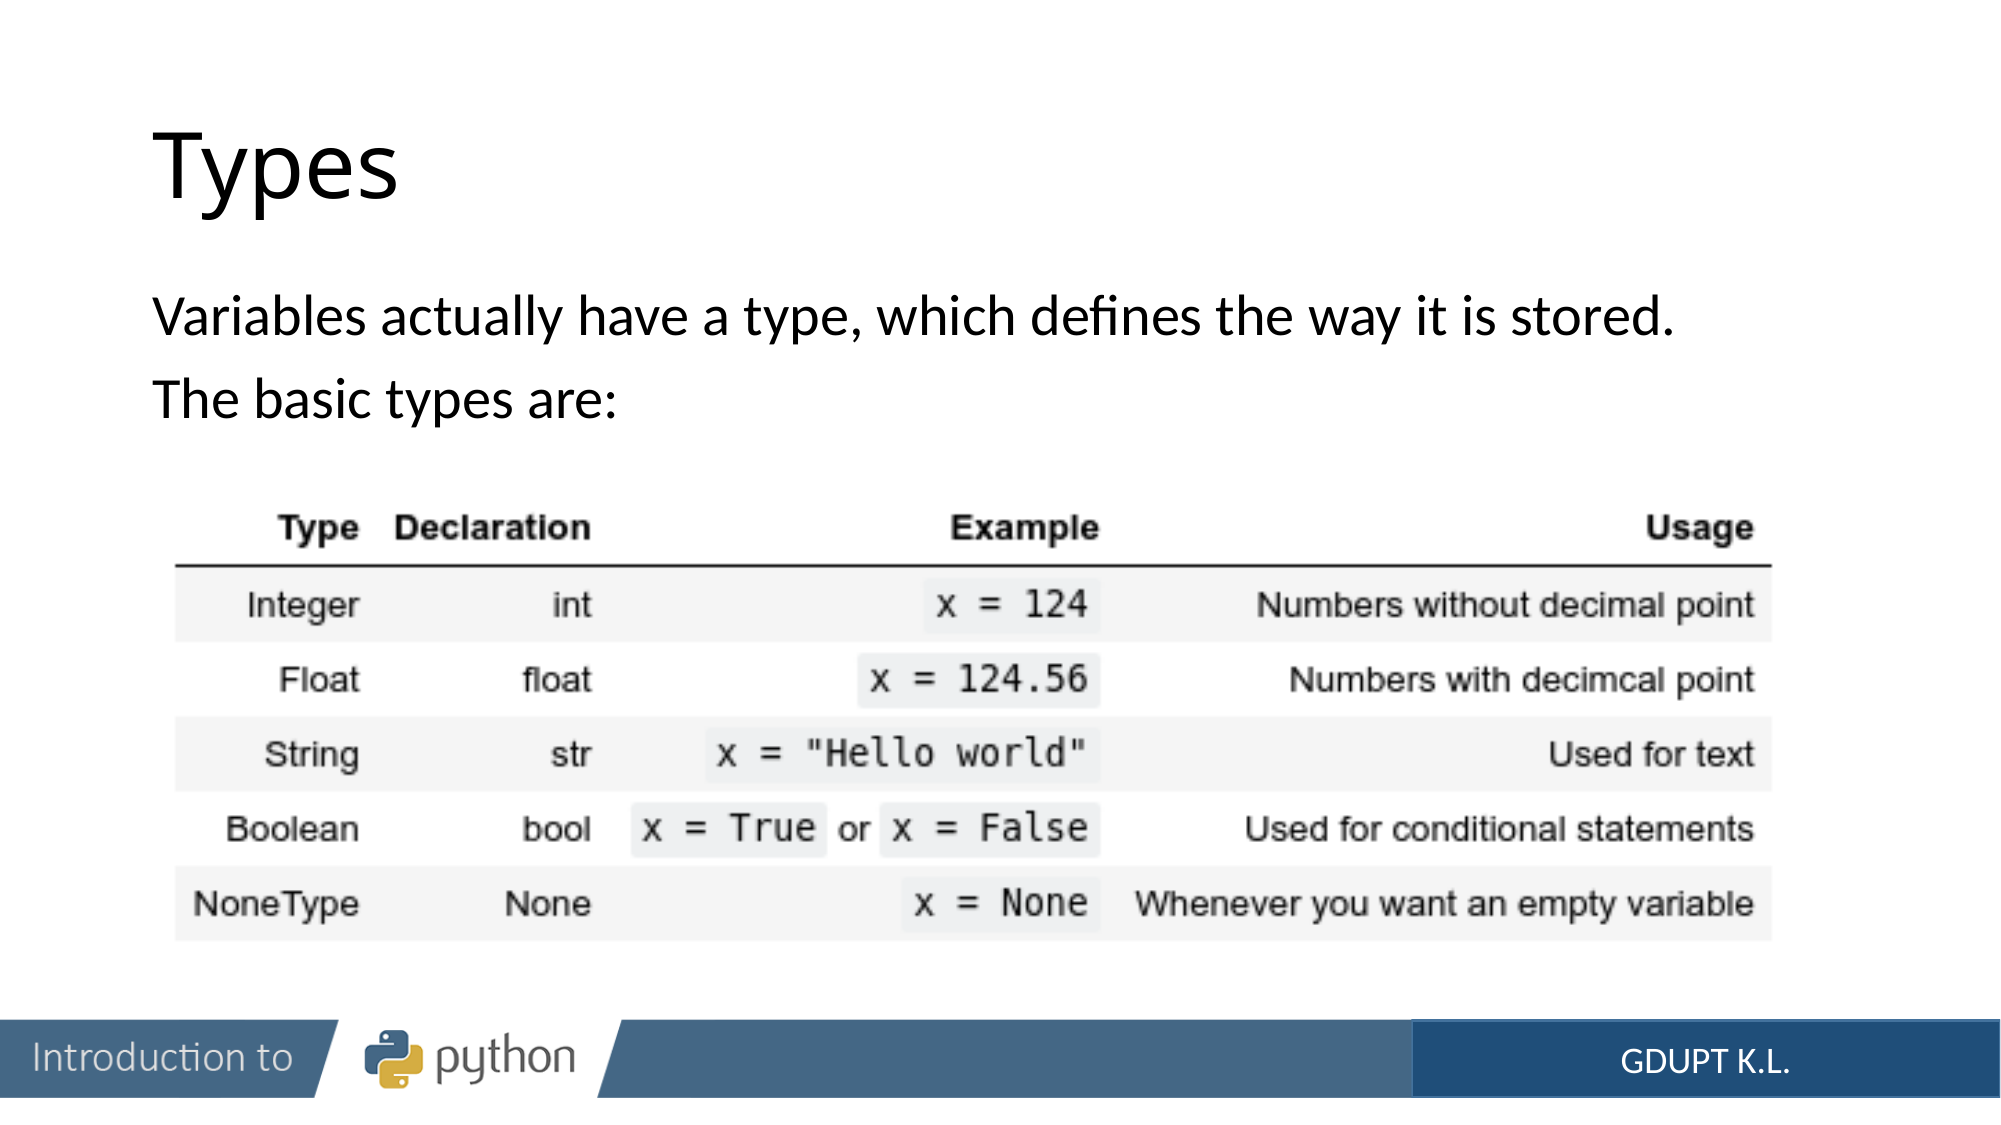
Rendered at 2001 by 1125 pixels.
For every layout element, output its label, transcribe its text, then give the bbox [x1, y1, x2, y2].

picture [0, 0, 2001, 1125]
title Types [137, 59, 1863, 277]
list Variables actually have a type, which defines the way it is stored. The basic types are: [137, 277, 1863, 992]
